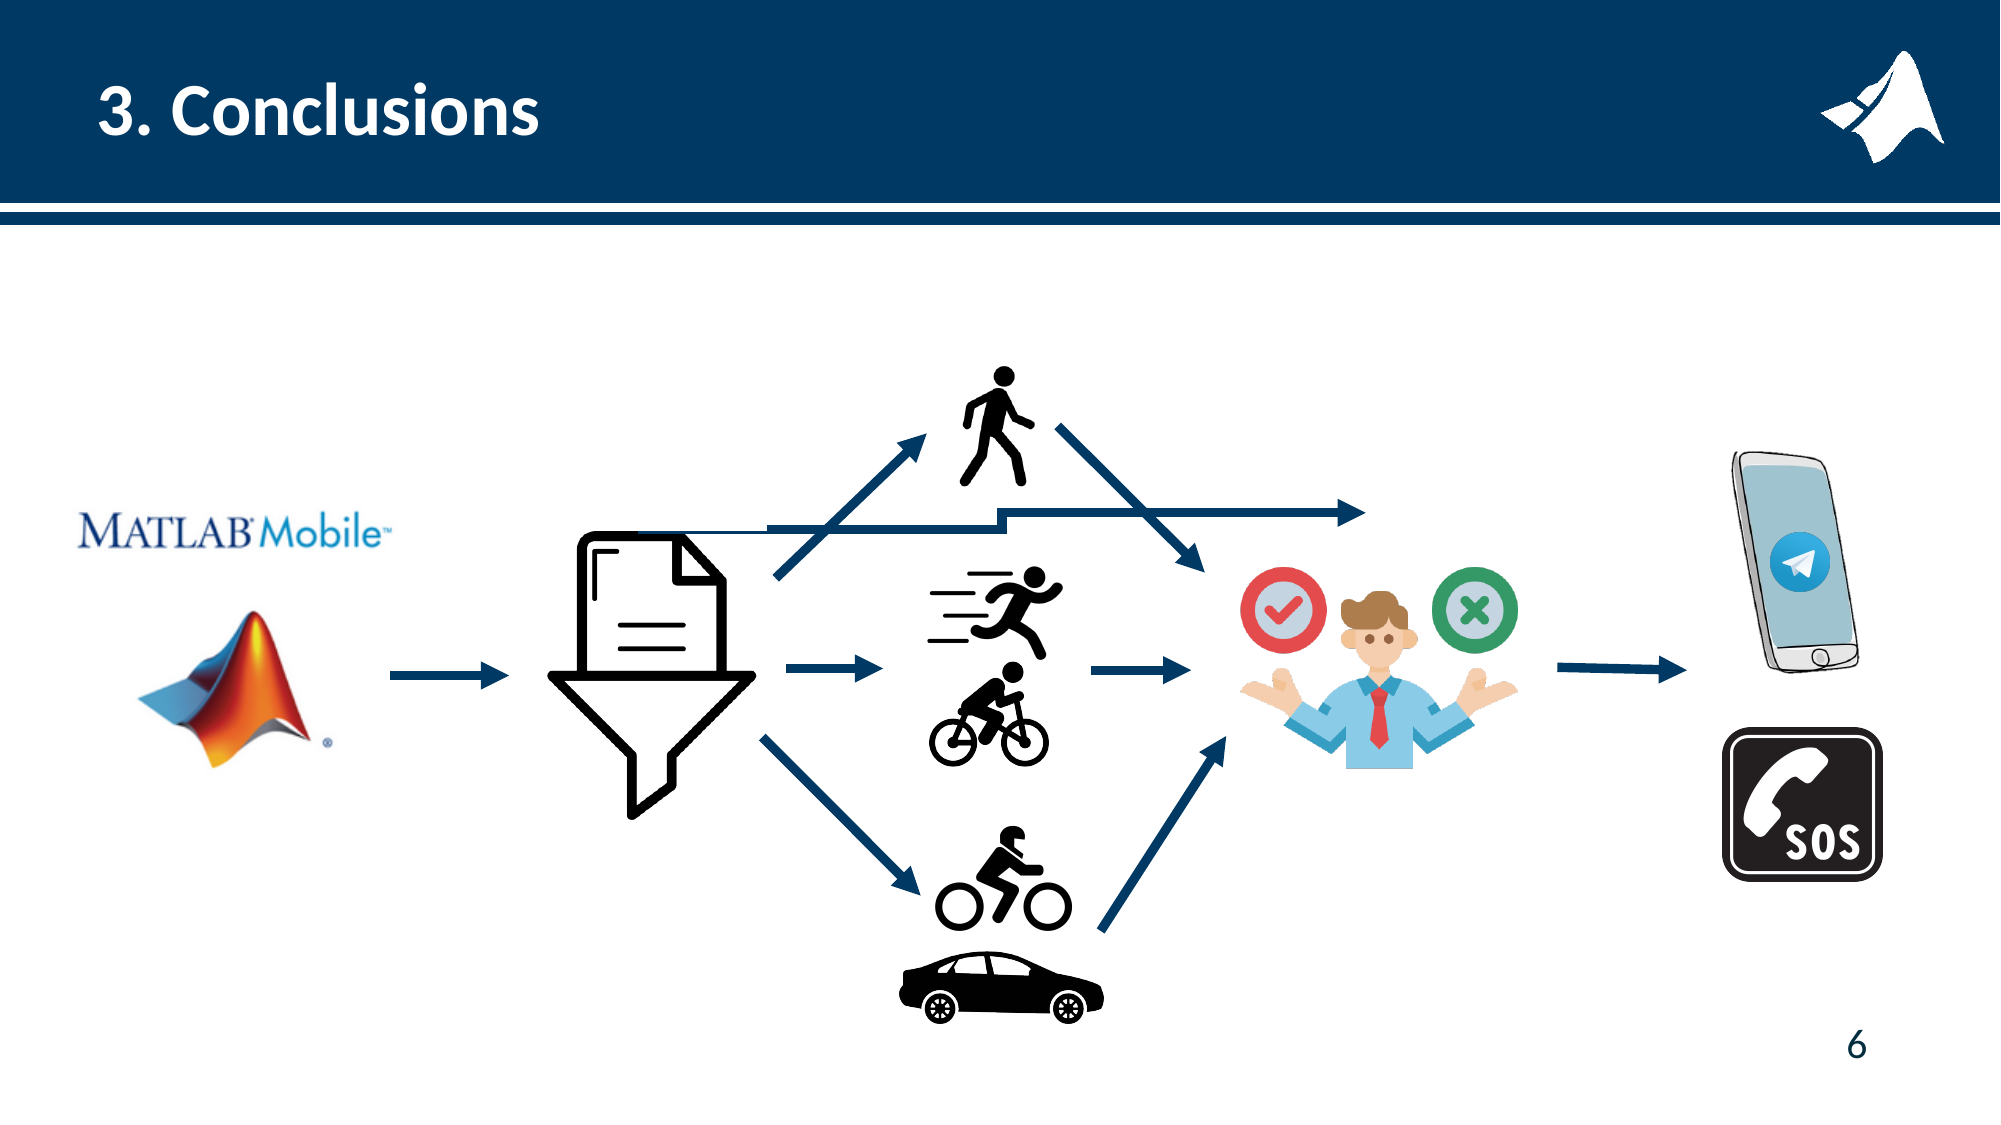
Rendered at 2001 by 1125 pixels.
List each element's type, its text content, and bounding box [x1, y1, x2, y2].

picture [507, 486, 796, 820]
picture [899, 819, 1104, 1090]
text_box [775, 433, 927, 579]
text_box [993, 157, 1011, 886]
picture [936, 365, 993, 487]
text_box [1719, 384, 1880, 741]
picture [52, 489, 439, 818]
picture [1011, 542, 1074, 774]
text_box 3. Conclusions [81, 52, 835, 158]
text_box [1011, 212, 2000, 225]
slide_number 6 [1432, 1011, 1883, 1072]
picture [1226, 514, 1532, 821]
picture [1806, 30, 1959, 183]
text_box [1057, 425, 1205, 573]
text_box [1557, 667, 1687, 671]
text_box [1100, 736, 1227, 931]
picture [920, 542, 993, 774]
picture [1722, 727, 1883, 882]
text_box [0, 0, 2000, 203]
text_box [0, 212, 993, 225]
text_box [762, 737, 921, 896]
picture [1011, 365, 1058, 487]
